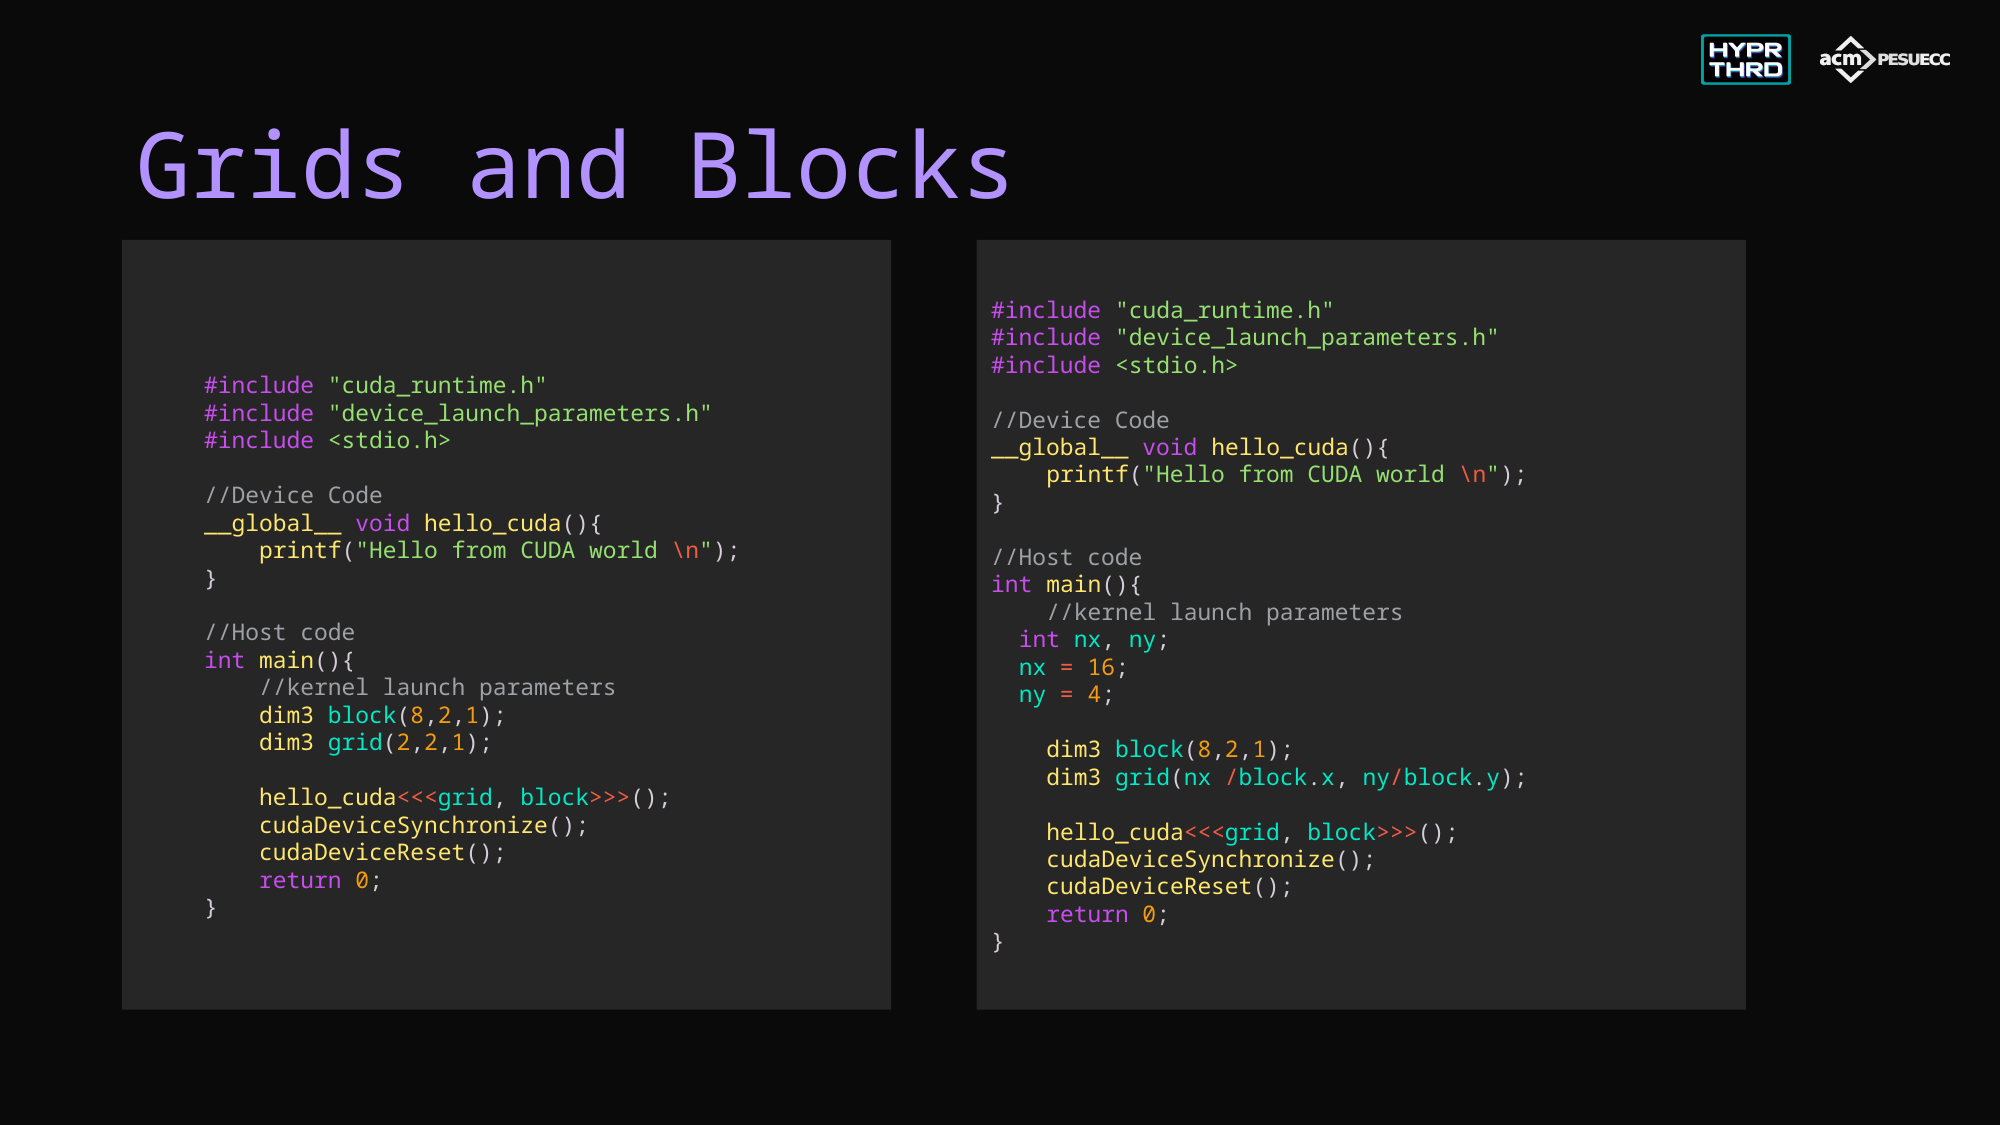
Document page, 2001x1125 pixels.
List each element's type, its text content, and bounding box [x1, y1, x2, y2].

text_box #include "cuda_runtime.h" #include "device_launch_parameters.h" #include <stdio.h> //Device Code __global__ void hello_cuda(){ printf("Hello from CUDA world \n"); } //Host code int main(){ //kernel launch parameters dim3 block(8,2,1); dim3 grid(2,2,1); hello_cuda<<<grid, block>>>(); cudaDeviceSynchronize(); cudaDeviceReset(); return 0; } [189, 363, 882, 928]
title Grids and Blocks [121, 59, 1863, 278]
picture [1820, 36, 1950, 83]
picture [1696, 30, 1796, 89]
text_box [121, 278, 892, 1011]
text_box #include "cuda_runtime.h" #include "device_launch_parameters.h" #include <stdio.h> //Device Code __global__ void hello_cuda(){ printf("Hello from CUDA world \n"); } //Host code int main(){ //kernel launch parameters int nx, ny; nx = 16; ny = 4; dim3 block(8,2,1); dim3 grid(nx /block.x, ny/block.y); hello_cuda<<<grid, block>>>(); cudaDeviceSynchronize(); cudaDeviceReset(); return 0; } [976, 239, 1747, 1011]
